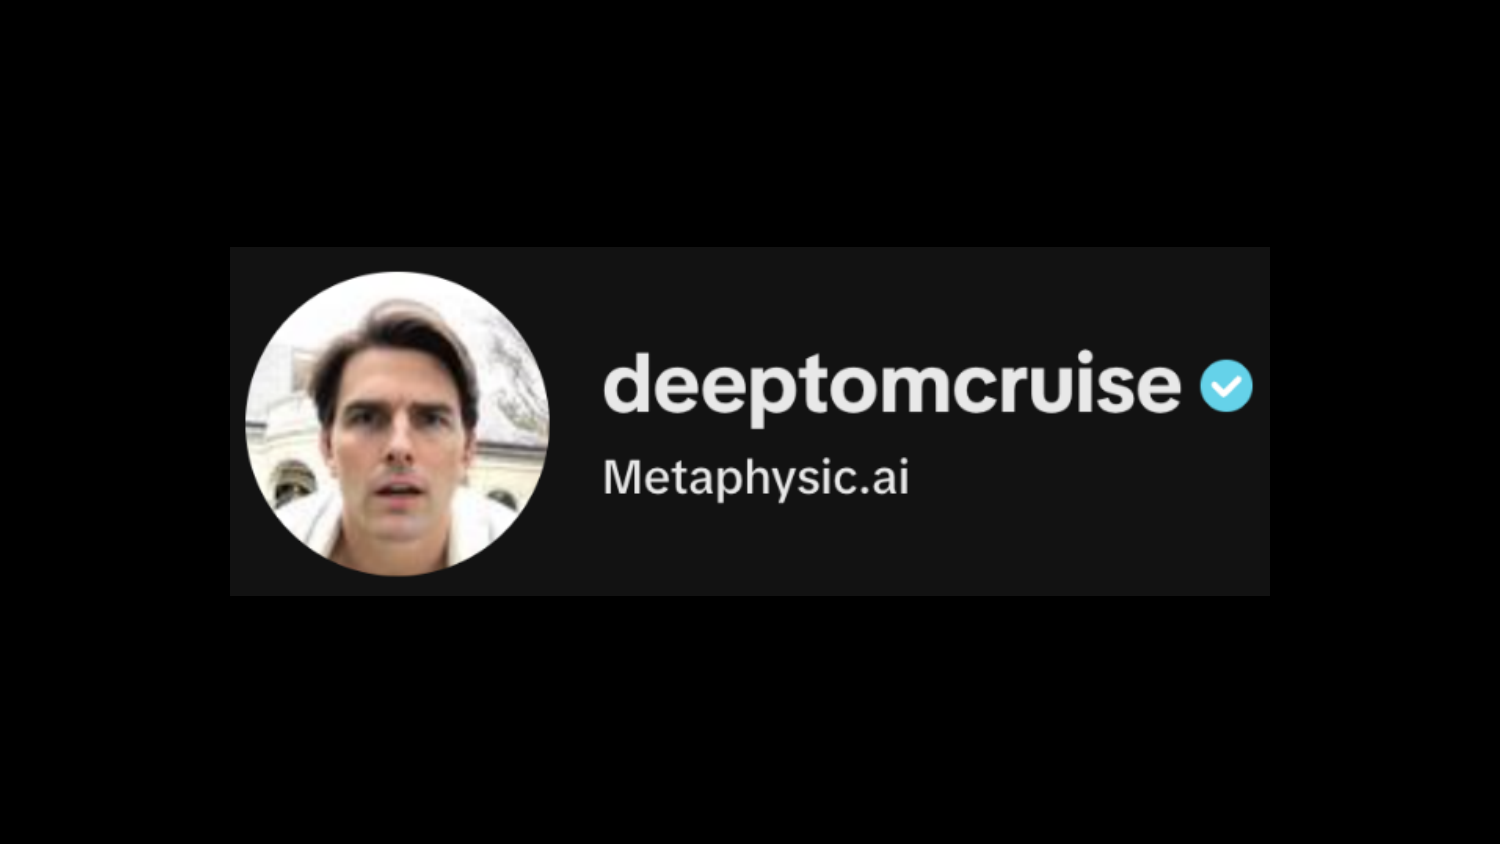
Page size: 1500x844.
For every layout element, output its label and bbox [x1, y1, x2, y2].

picture [230, 247, 1270, 597]
